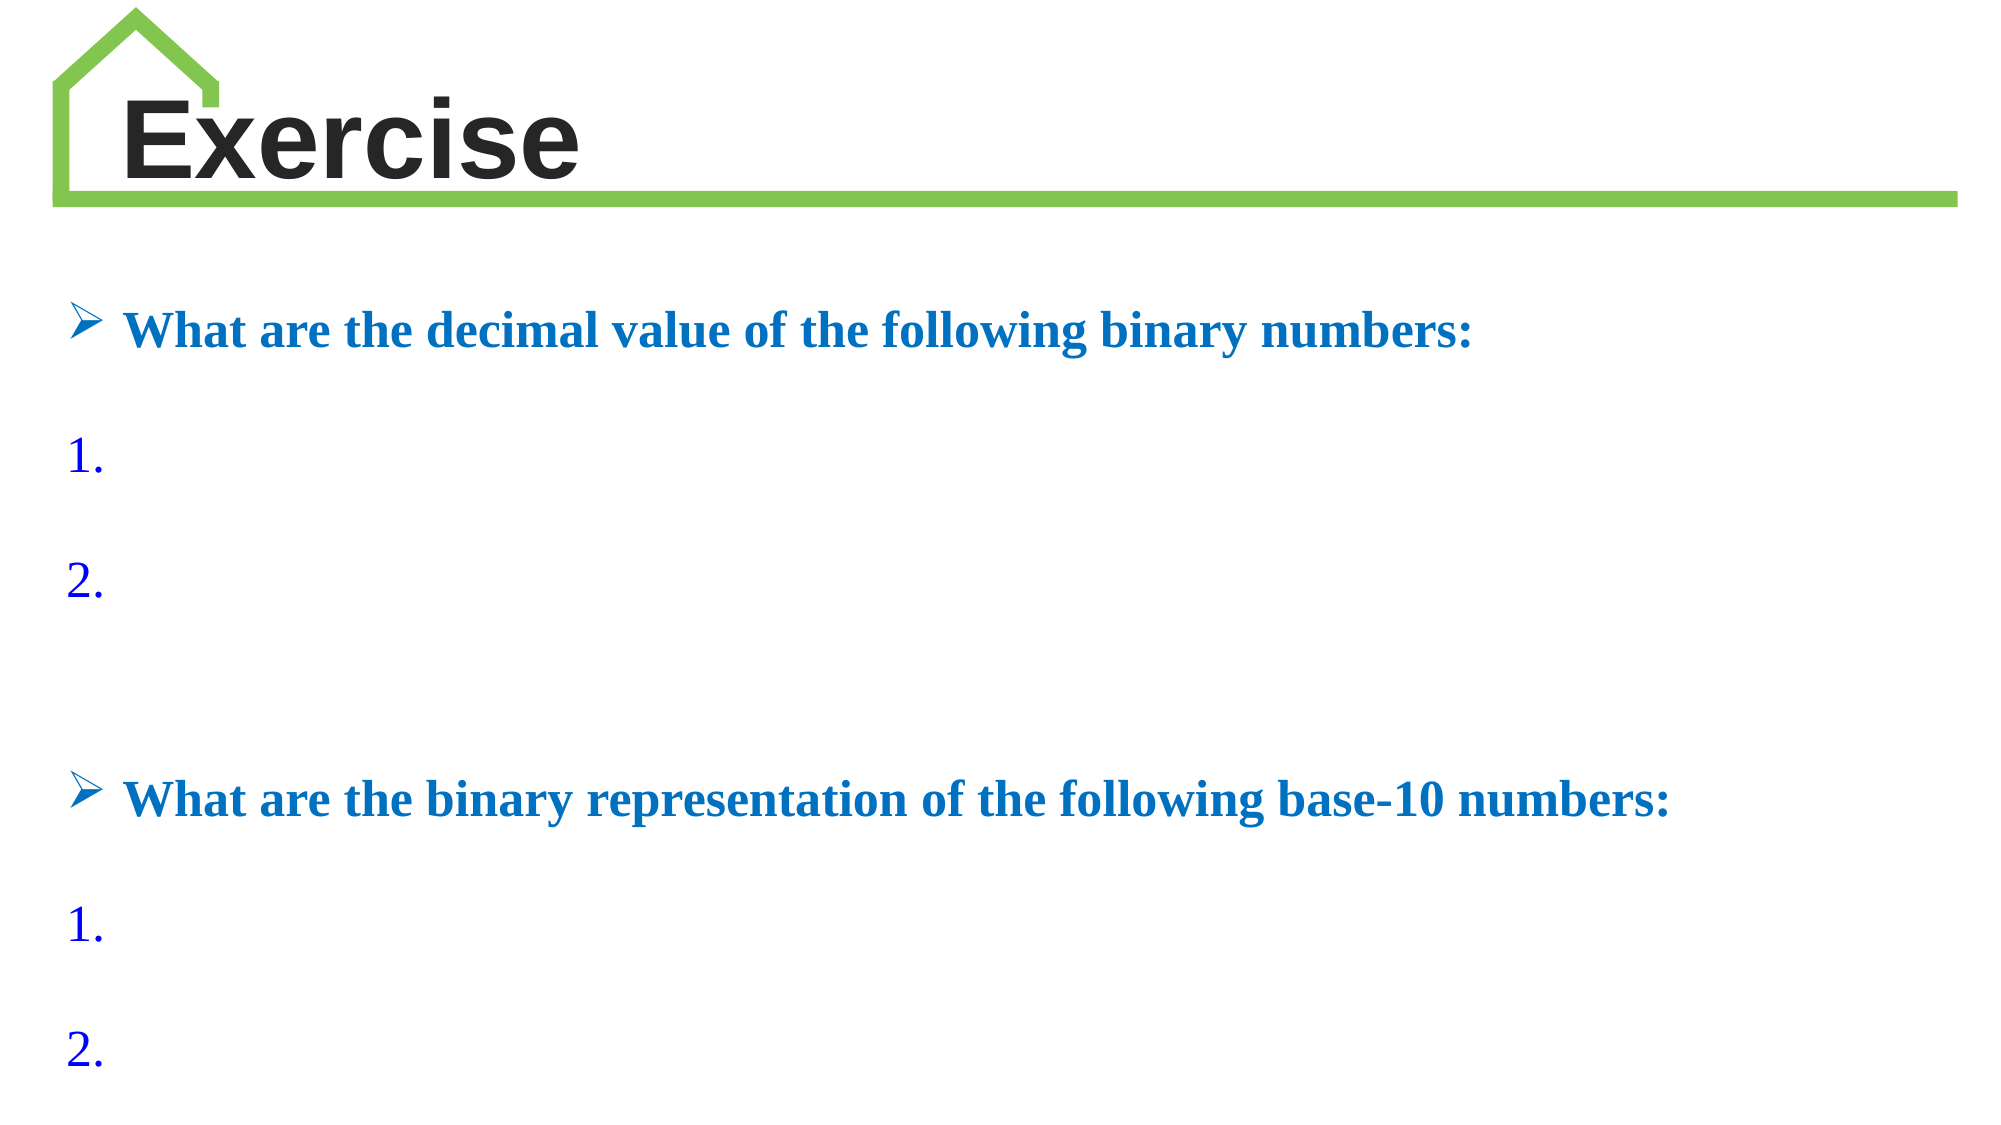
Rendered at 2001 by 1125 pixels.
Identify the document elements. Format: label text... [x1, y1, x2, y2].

list Exercise [105, 82, 1952, 202]
